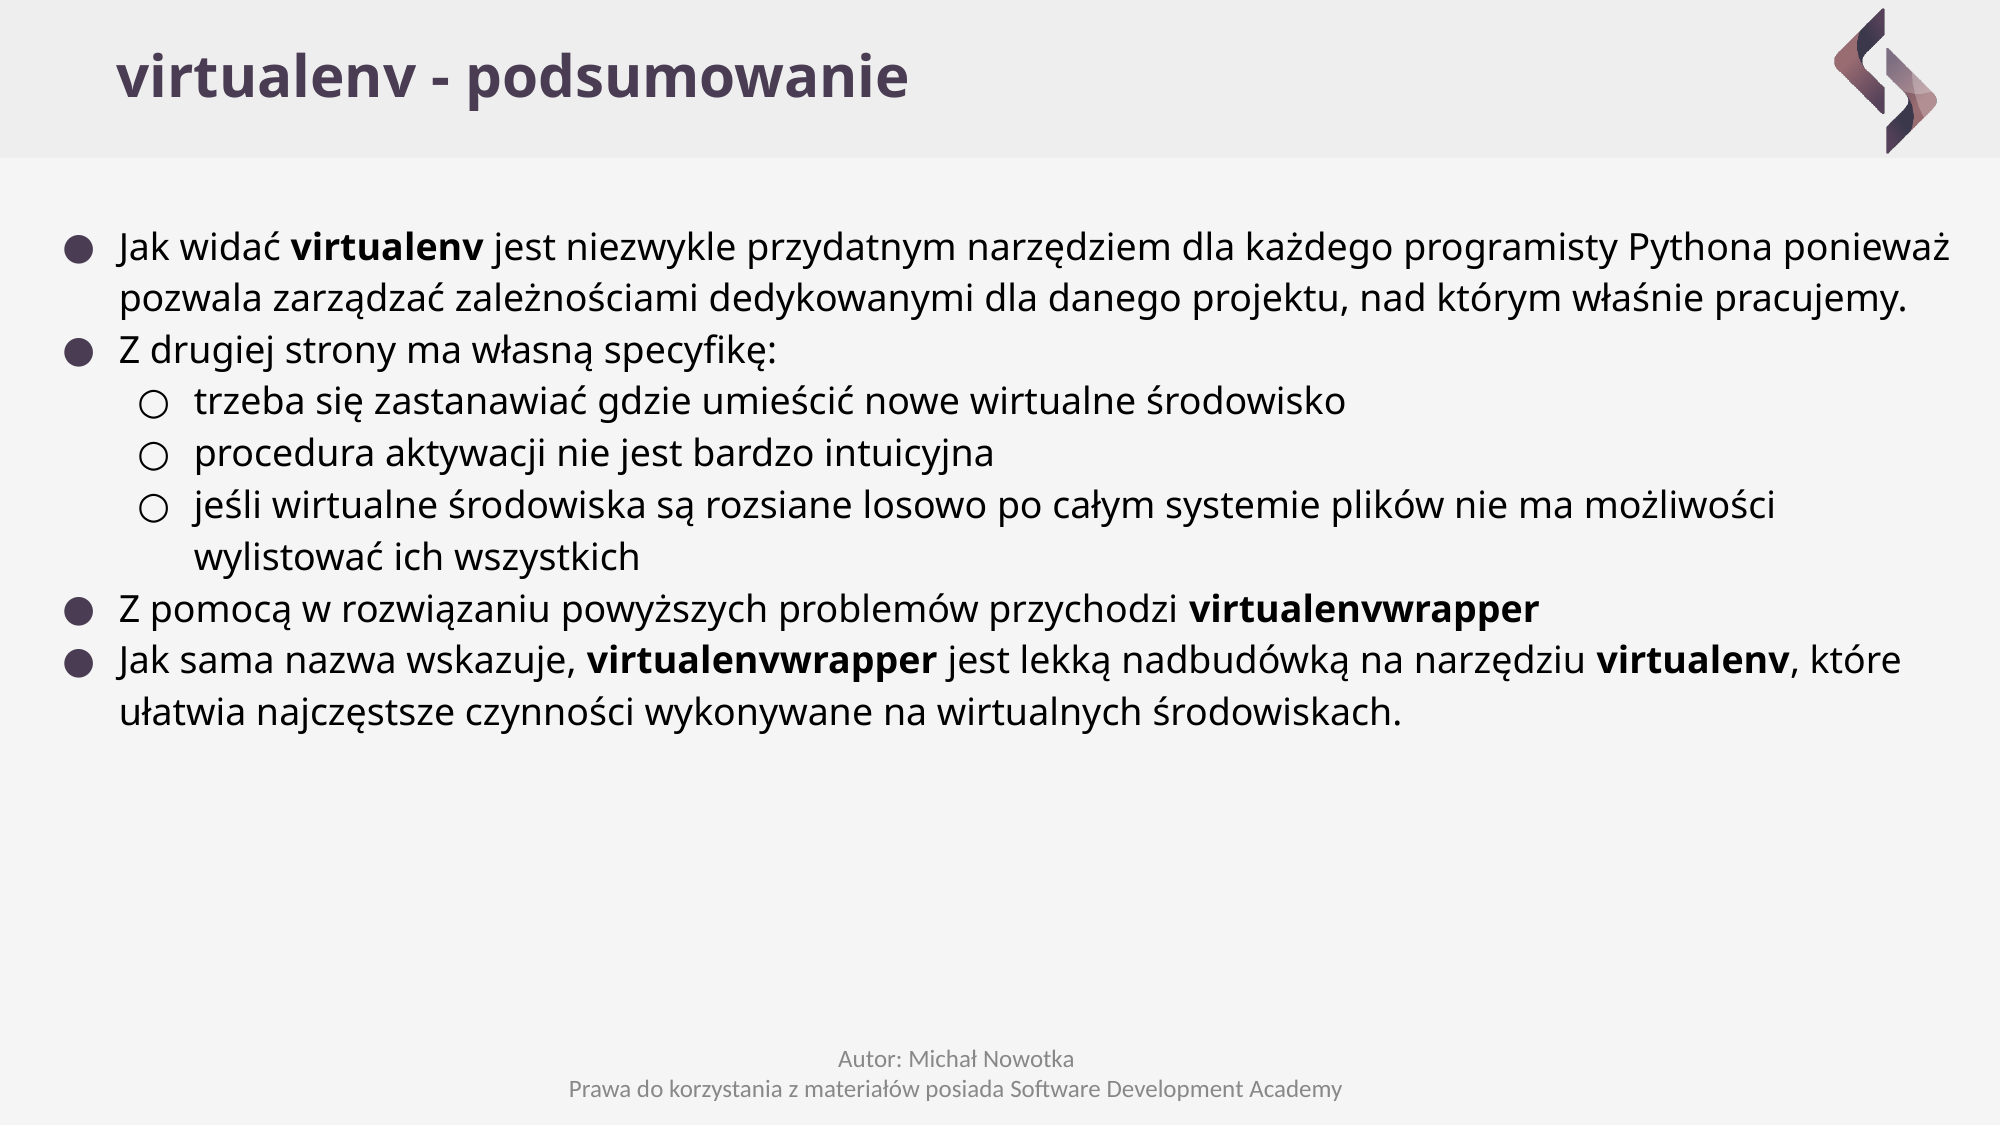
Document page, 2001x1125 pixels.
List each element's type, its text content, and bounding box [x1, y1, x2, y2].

picture [1787, 0, 2001, 166]
title virtualenv - podsumowanie [101, 0, 1788, 158]
text_box Jak widać virtualenv jest niezwykle przydatnym narzędziem dla każdego programisty Pythona ponieważ pozwala zarządzać zależnościami dedykowanymi dla danego projektu, nad którym właśnie pracujemy. Z drugiej strony ma własną specyfikę: trzeba się zastanawiać gdzie umieścić nowe wirtualne środowisko procedura aktywacji nie jest bardzo intuicyjna jeśli wirtualne środowiska są rozsiane losowo po całym systemie plików nie ma możliwości wylistować ich wszystkich Z pomocą w rozwiązaniu powyższych problemów przychodzi virtualenvwrapper Jak sama nazwa wskazuje, virtualenvwrapper jest lekką nadbudówką na narzędziu virtualenv, które ułatwia najczęstsze czynności wykonywane na wirtualnych środowiskach. [28, 200, 1987, 1026]
footer Autor: Michał Nowotka Prawa do korzystania z materiałów posiada Software Development Academy [486, 1042, 1427, 1103]
